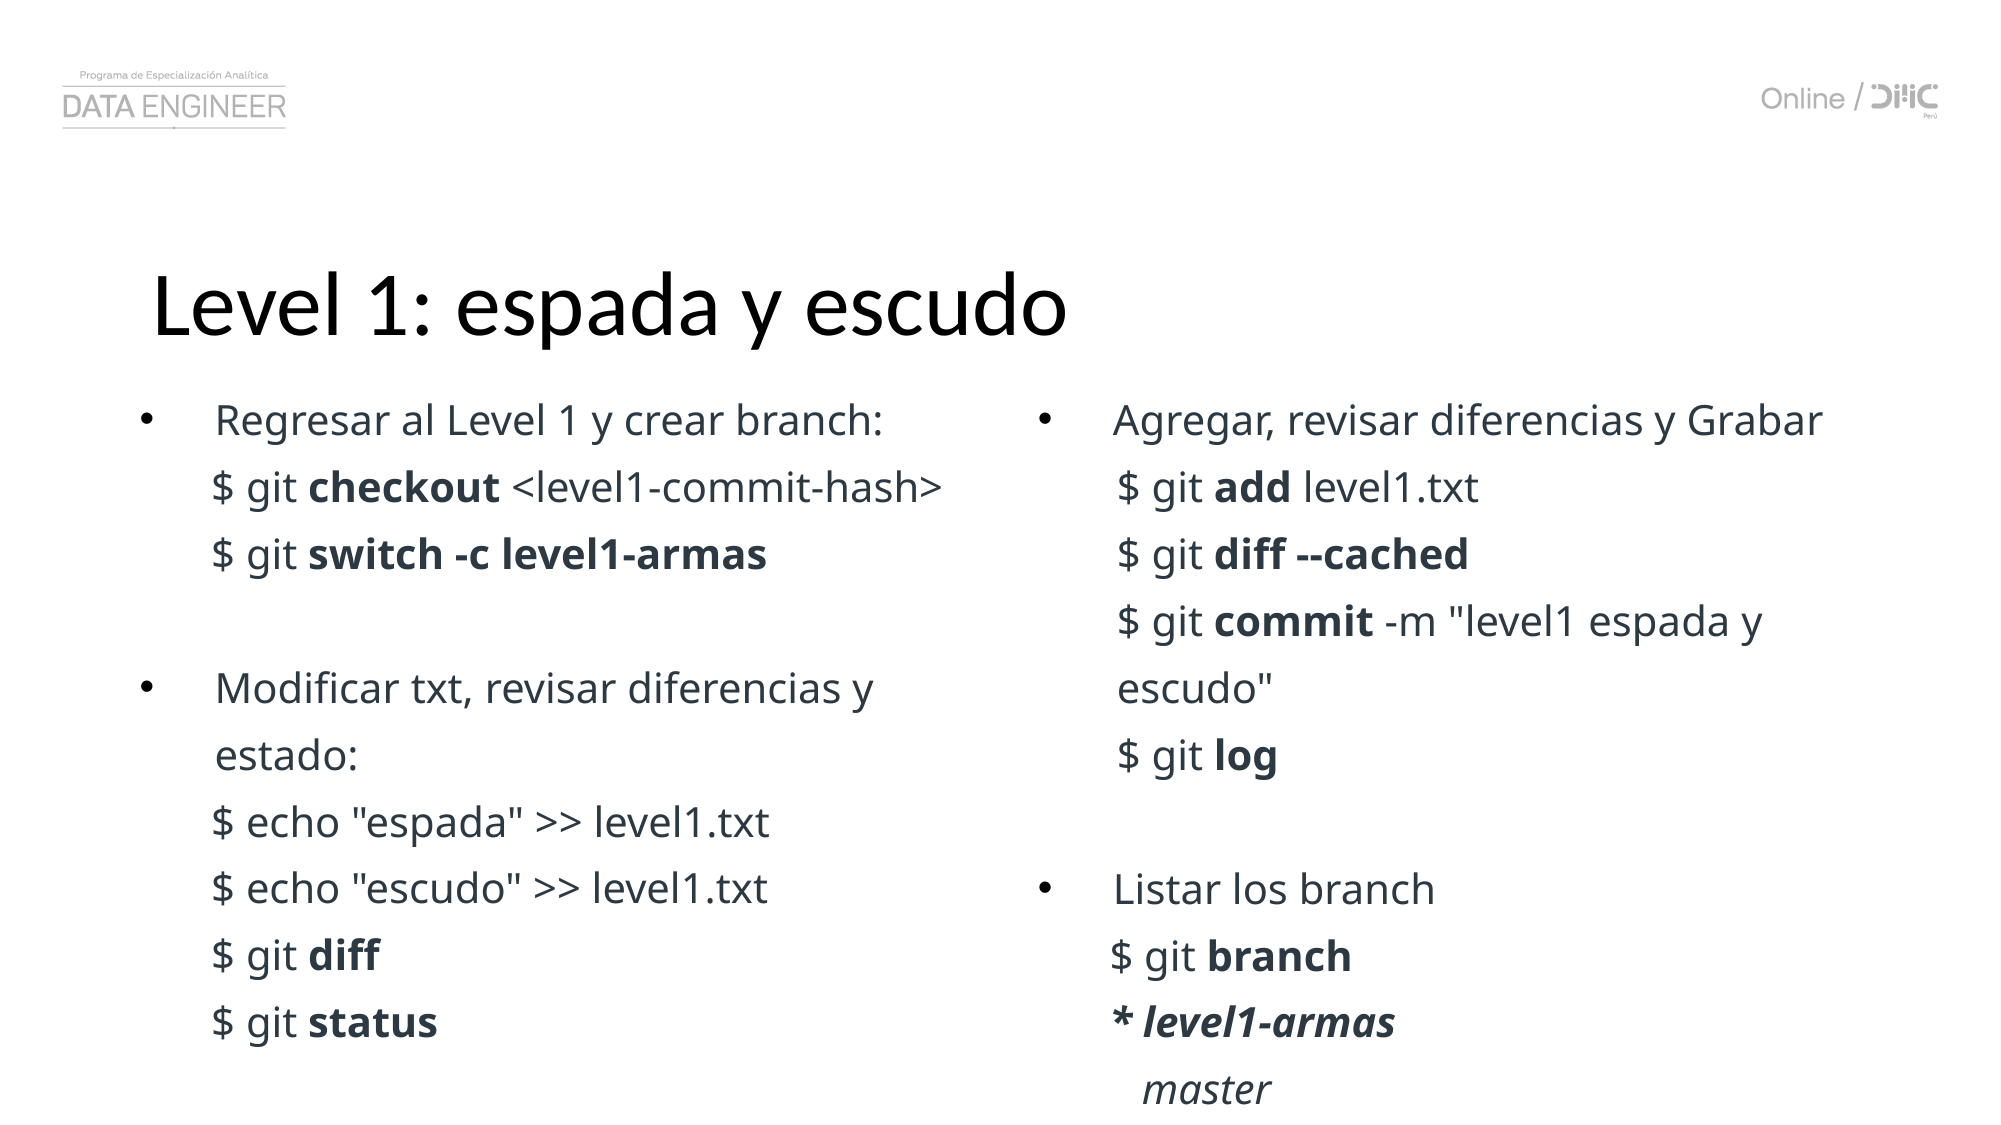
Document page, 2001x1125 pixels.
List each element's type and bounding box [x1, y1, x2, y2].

list [0, 0, 2000, 1125]
